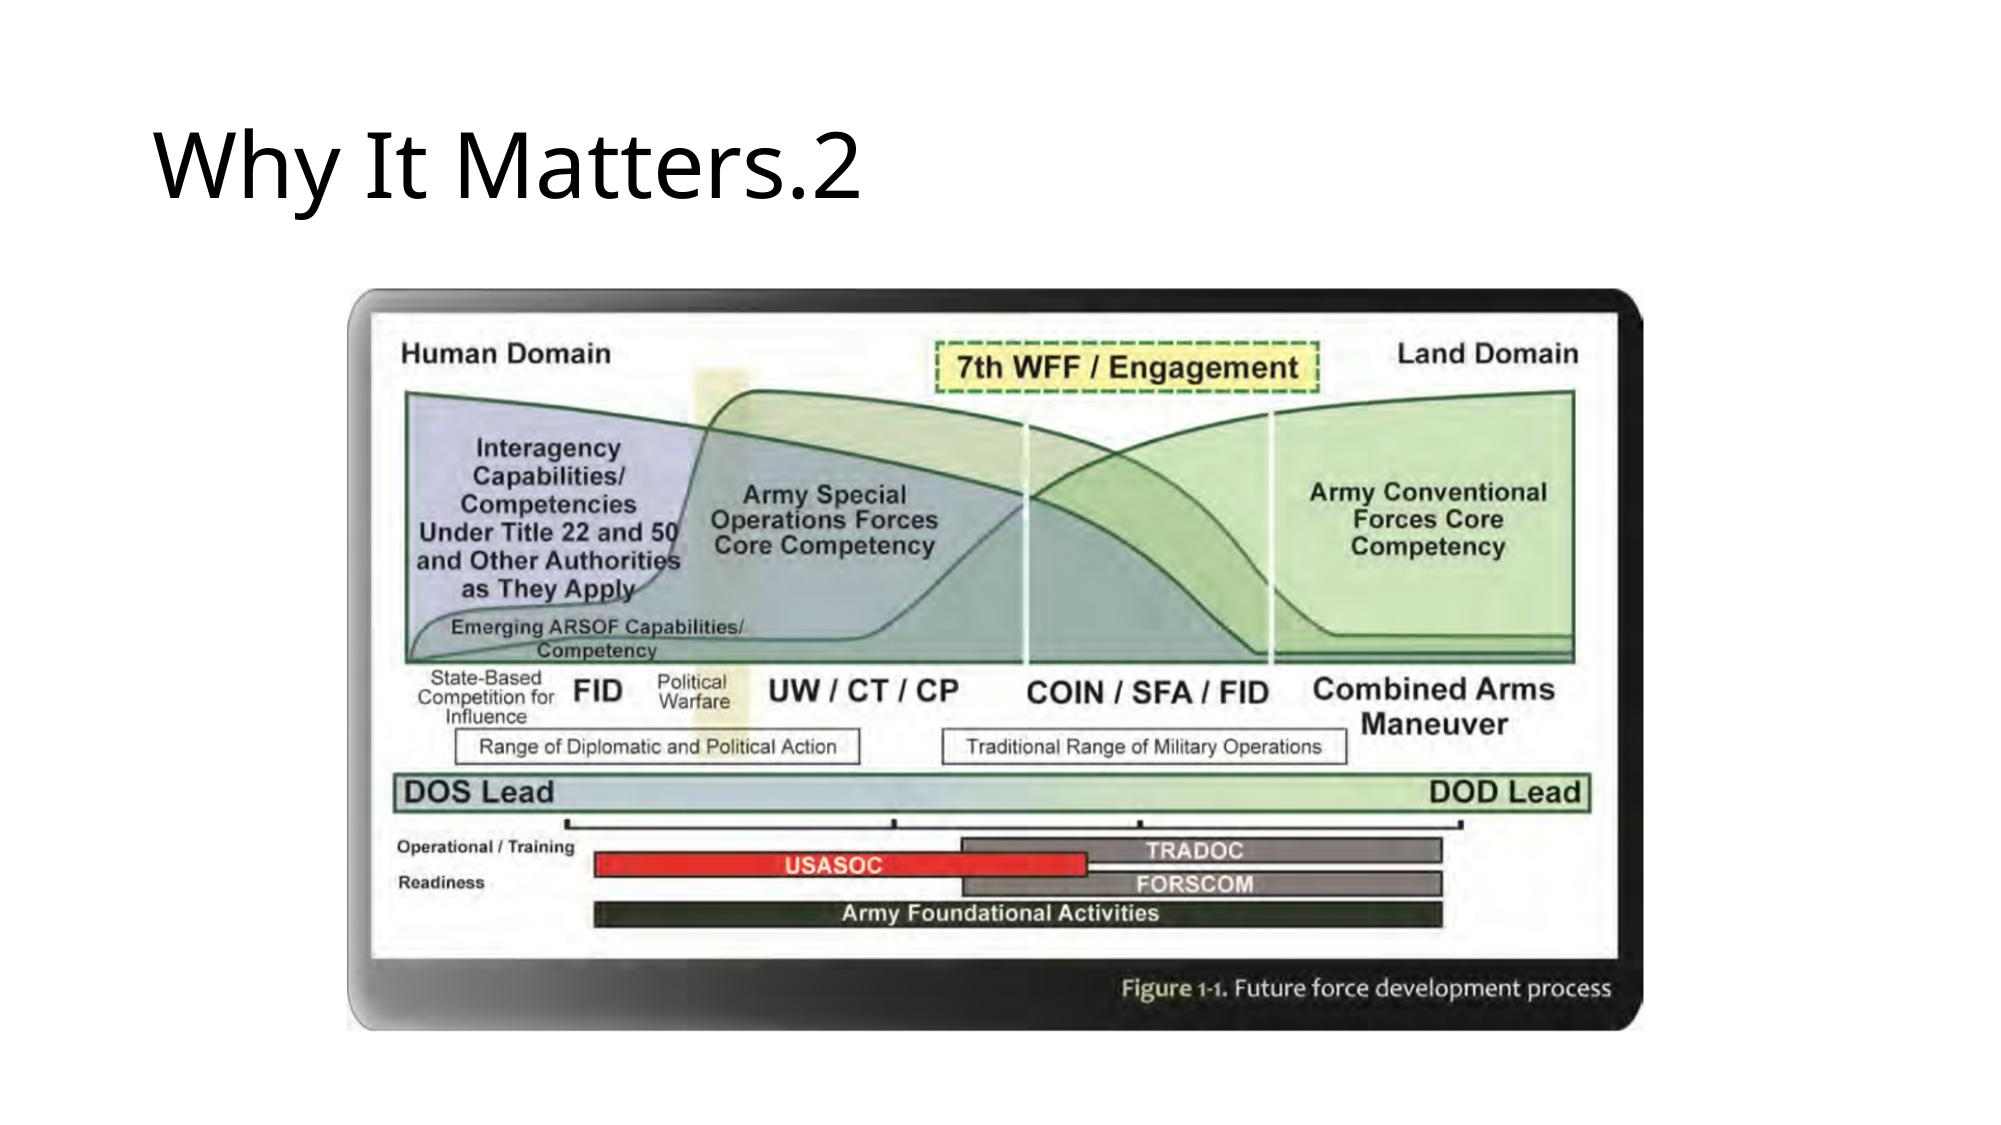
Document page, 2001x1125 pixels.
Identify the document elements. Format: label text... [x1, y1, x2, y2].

picture [343, 276, 1657, 1040]
title Why It Matters.2 [137, 59, 1863, 278]
